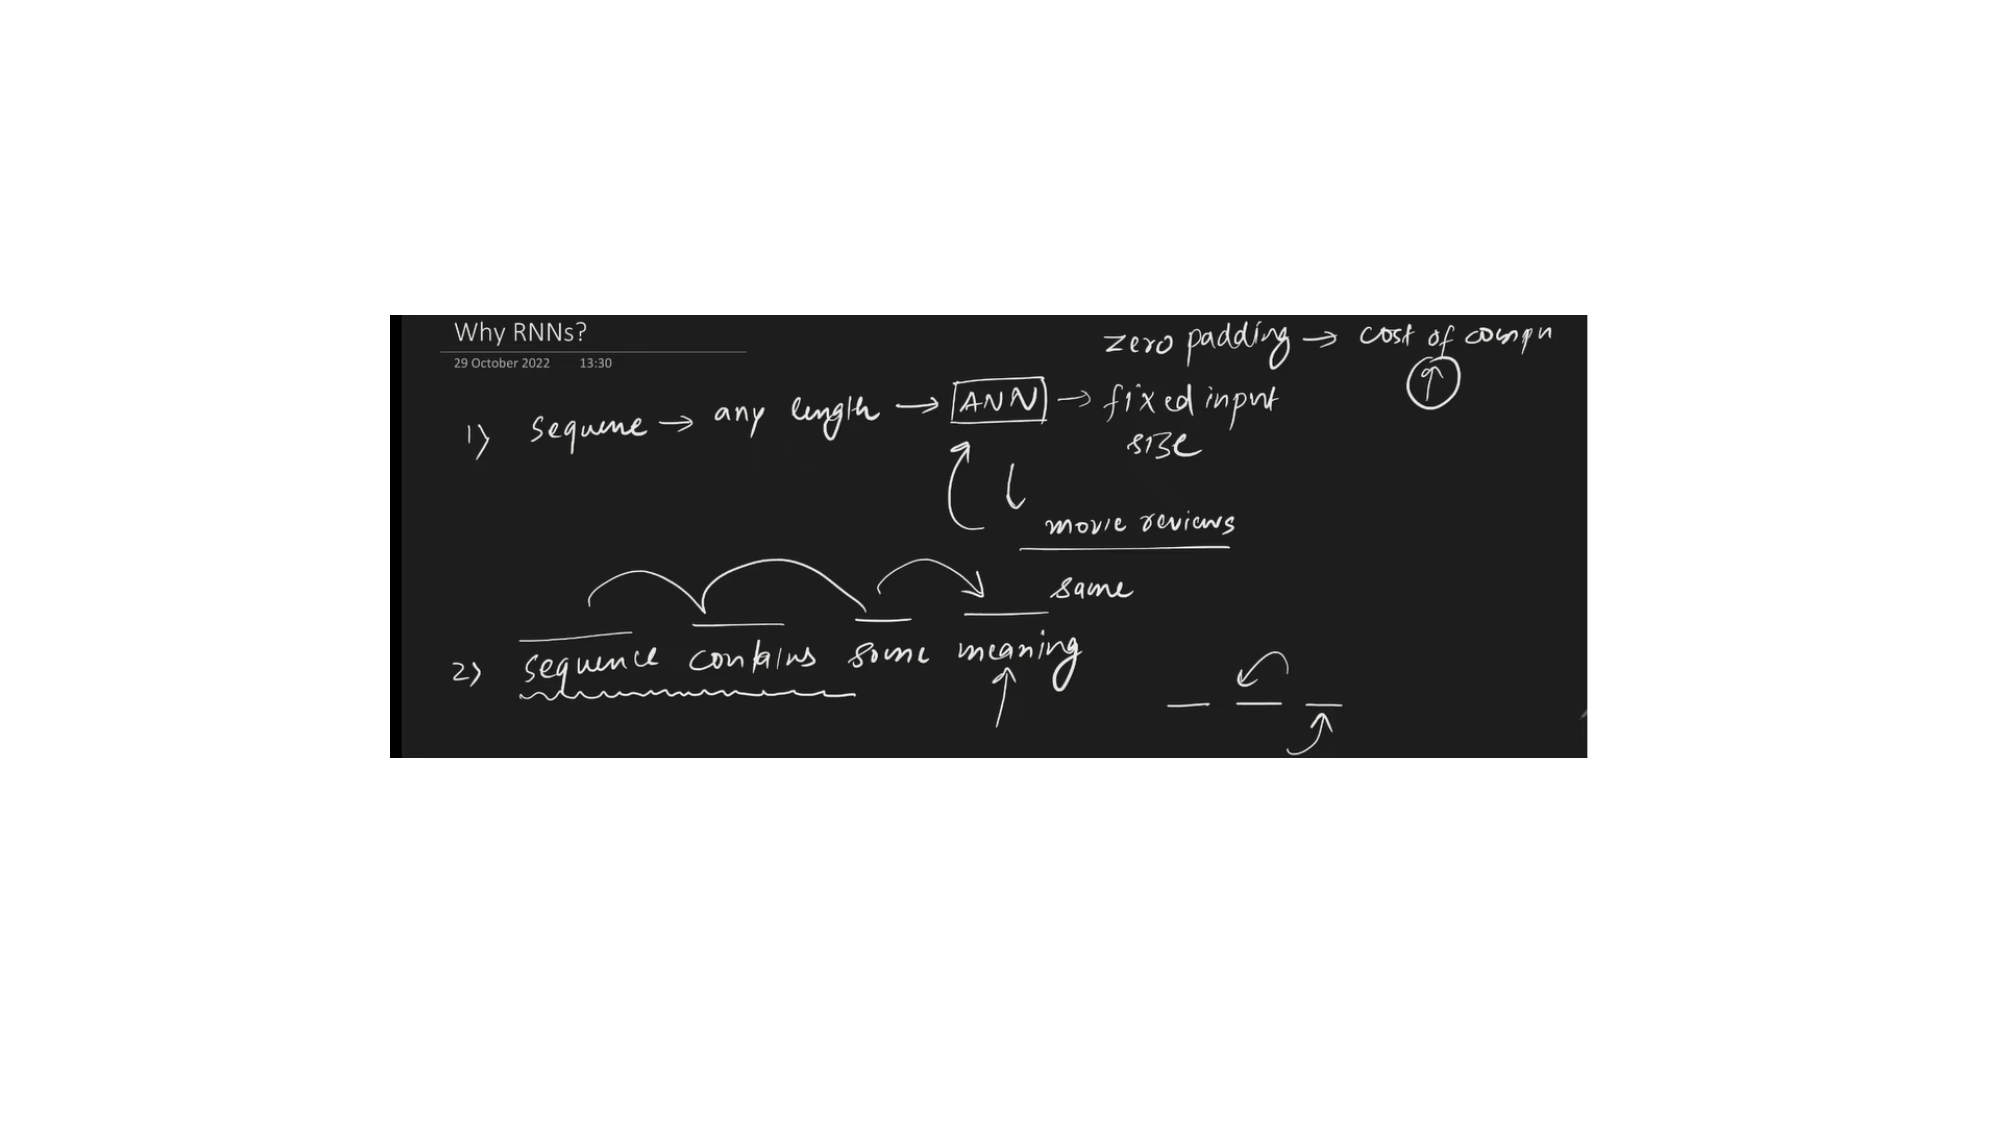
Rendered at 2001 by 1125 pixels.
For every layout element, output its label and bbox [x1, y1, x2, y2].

picture [390, 315, 1588, 758]
